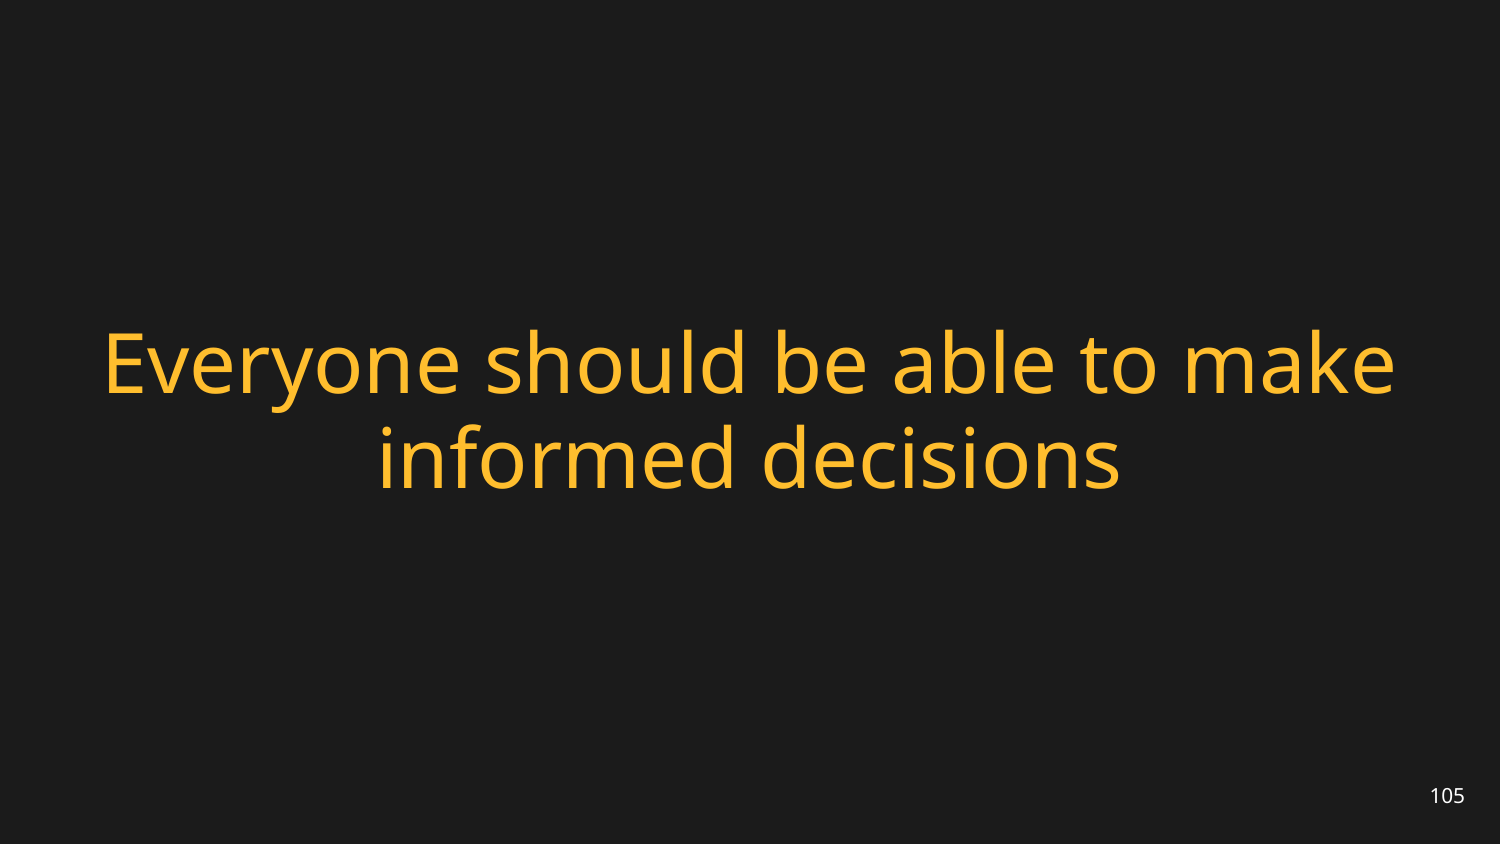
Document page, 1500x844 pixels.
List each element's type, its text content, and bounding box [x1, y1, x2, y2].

slide_number 105 [1389, 764, 1480, 830]
title Everyone should be able to make informed decisions [51, 72, 1449, 753]
